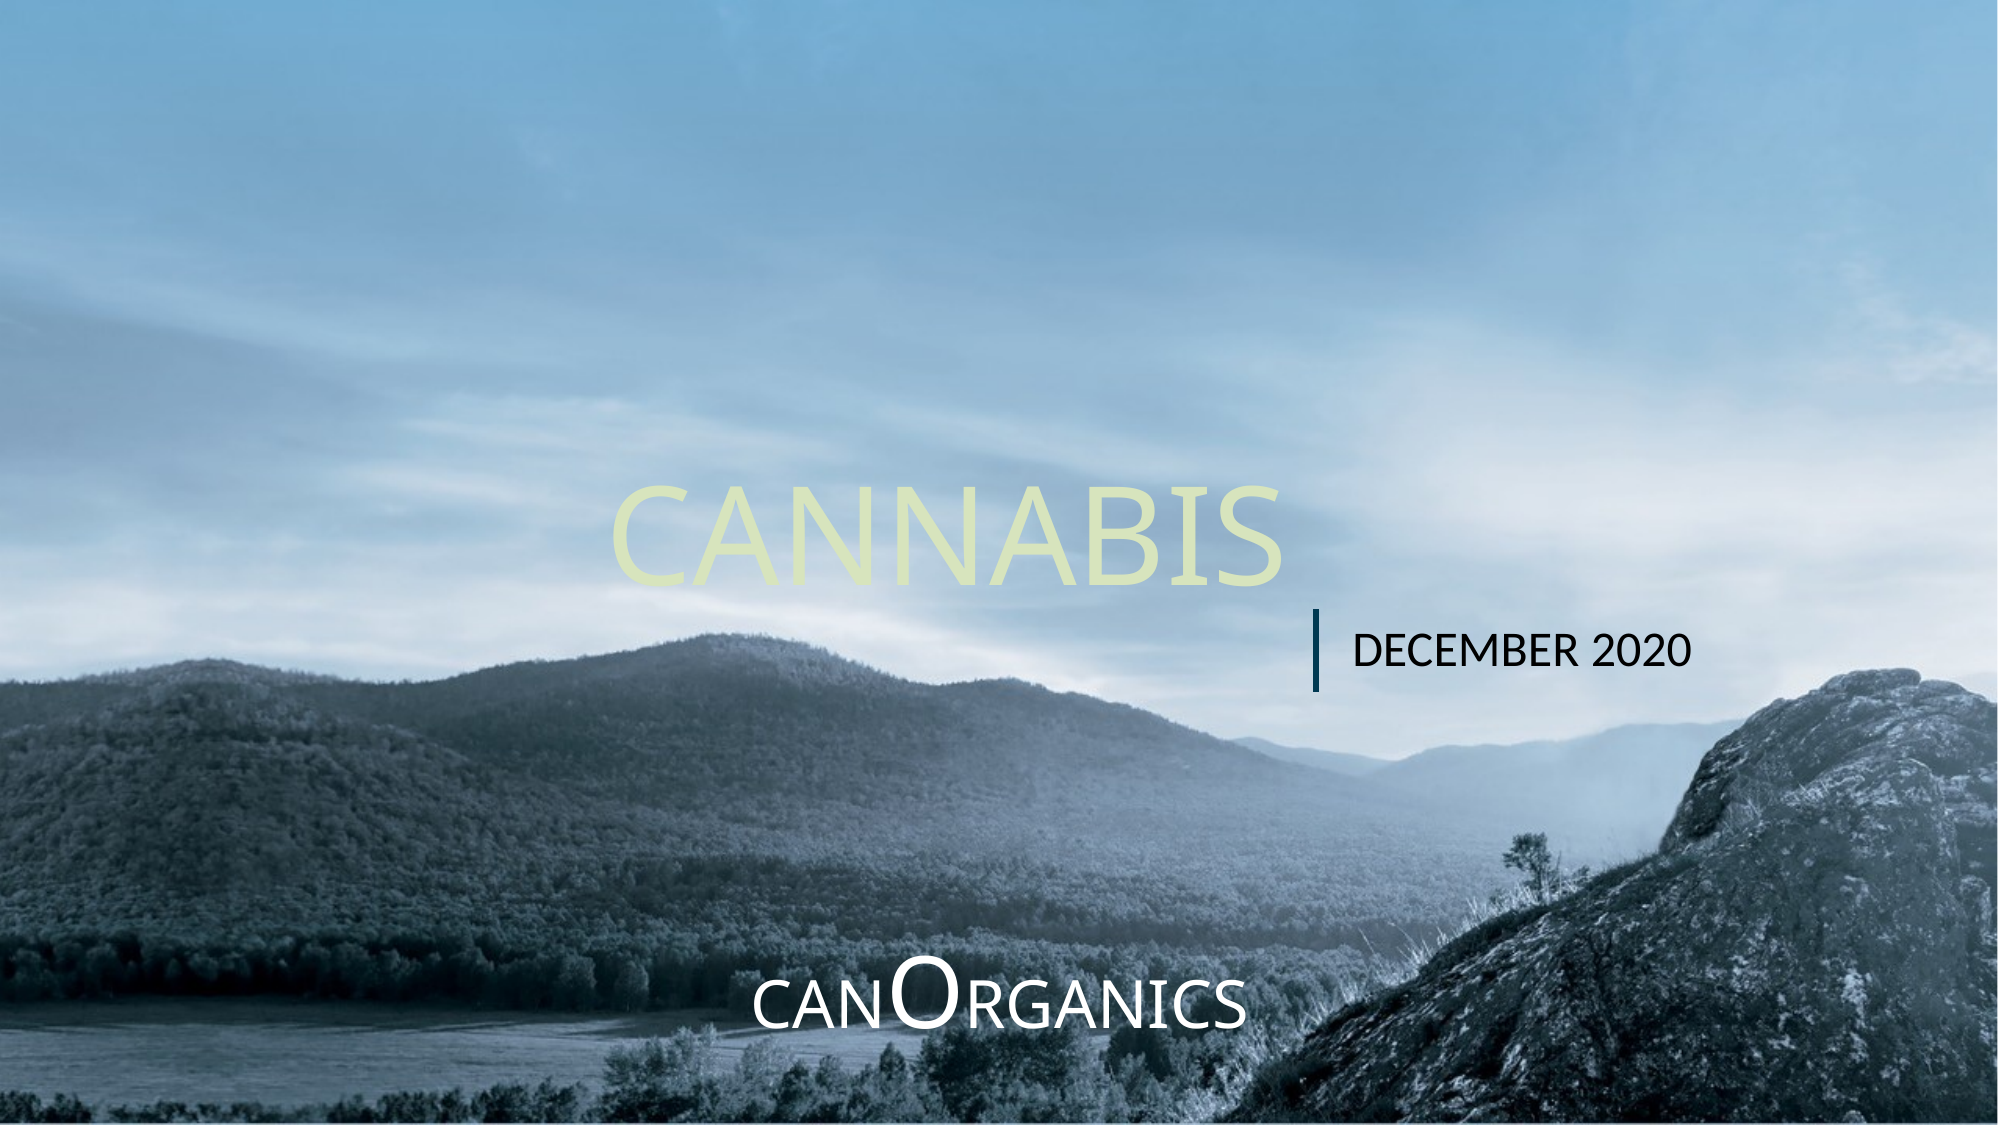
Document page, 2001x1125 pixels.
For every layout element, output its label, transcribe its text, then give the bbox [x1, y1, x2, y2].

text_box CANORGANICS [637, 921, 1363, 1056]
text_box DECEMBER 2020 [1337, 609, 1738, 684]
text_box CANNABIS [590, 490, 1316, 620]
picture [0, 0, 1998, 1125]
